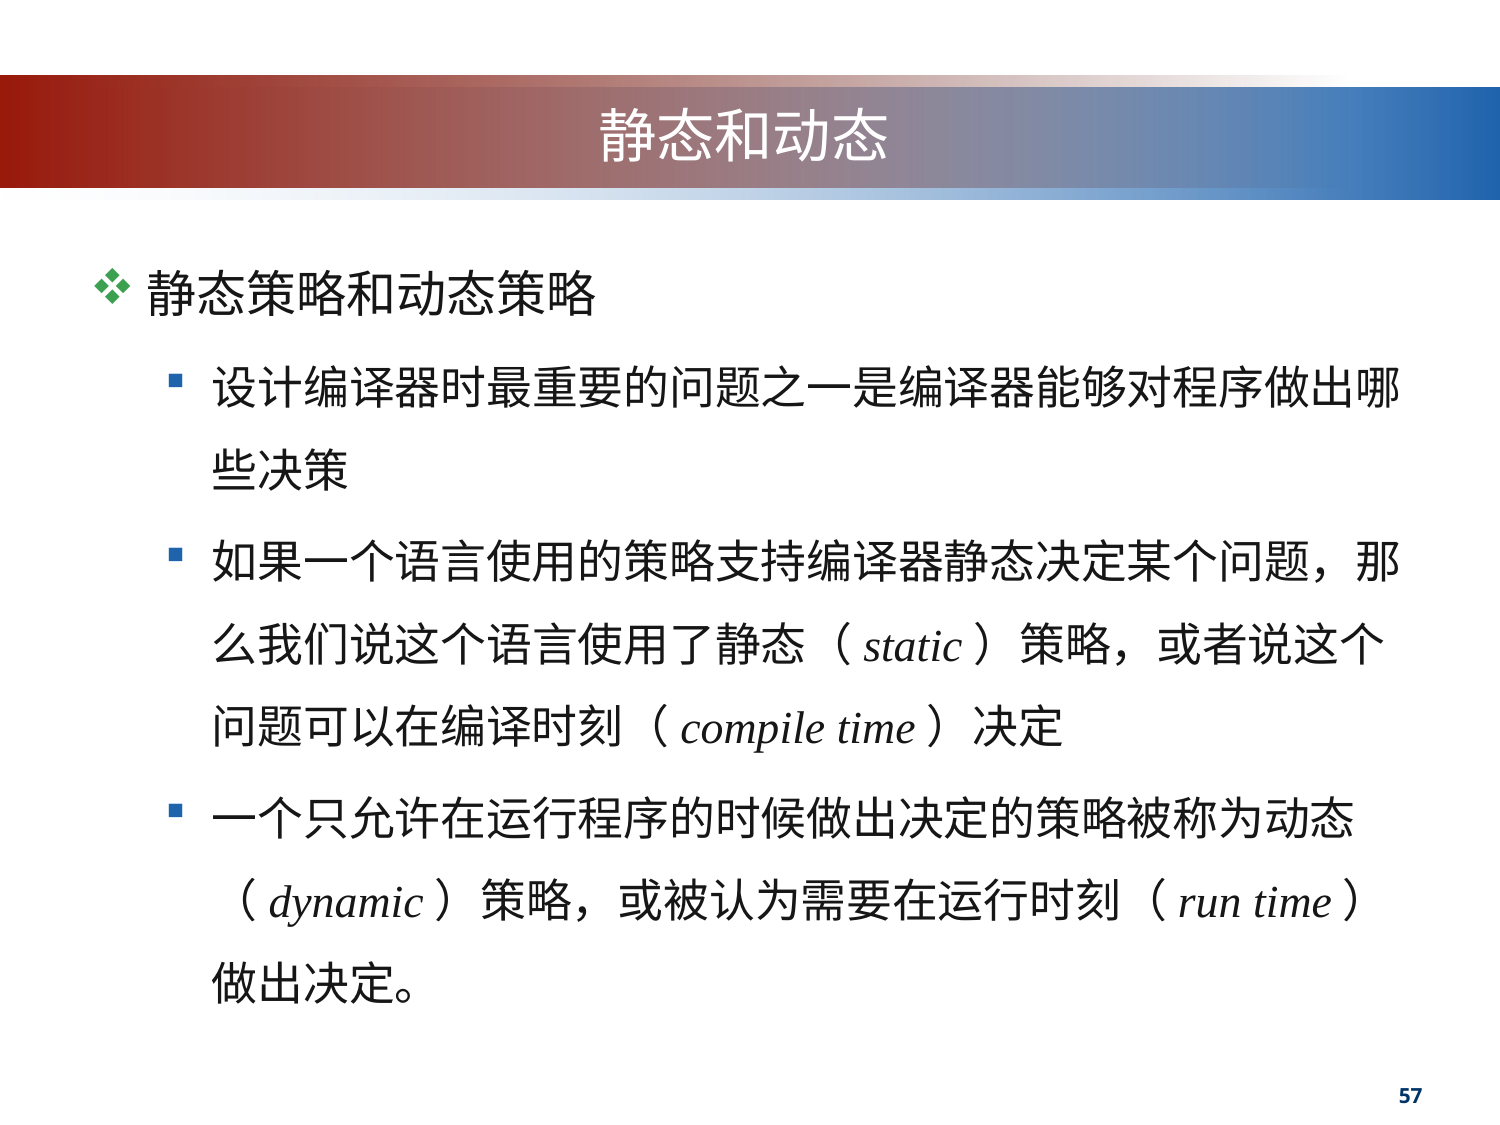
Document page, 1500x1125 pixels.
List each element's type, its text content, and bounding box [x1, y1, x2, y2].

title 静态和动态 [137, 87, 1351, 181]
slide_number 57 [1087, 1074, 1438, 1117]
list 静态策略和动态策略 设计编译器时最重要的问题之一是编译器能够对程序做出哪些决策 如果一个语言使用的策略支持编译器静态决定某个问题，那么我们说这个语言使用了静态（static）策略，或者说这个问题可以在编译时刻（compile time）决定 一个只允许在运行程序的时候做出决定的策略被称为动态（dynamic）策略，或被认为需要在运行时刻（run time）做出决定。 [74, 224, 1426, 1061]
